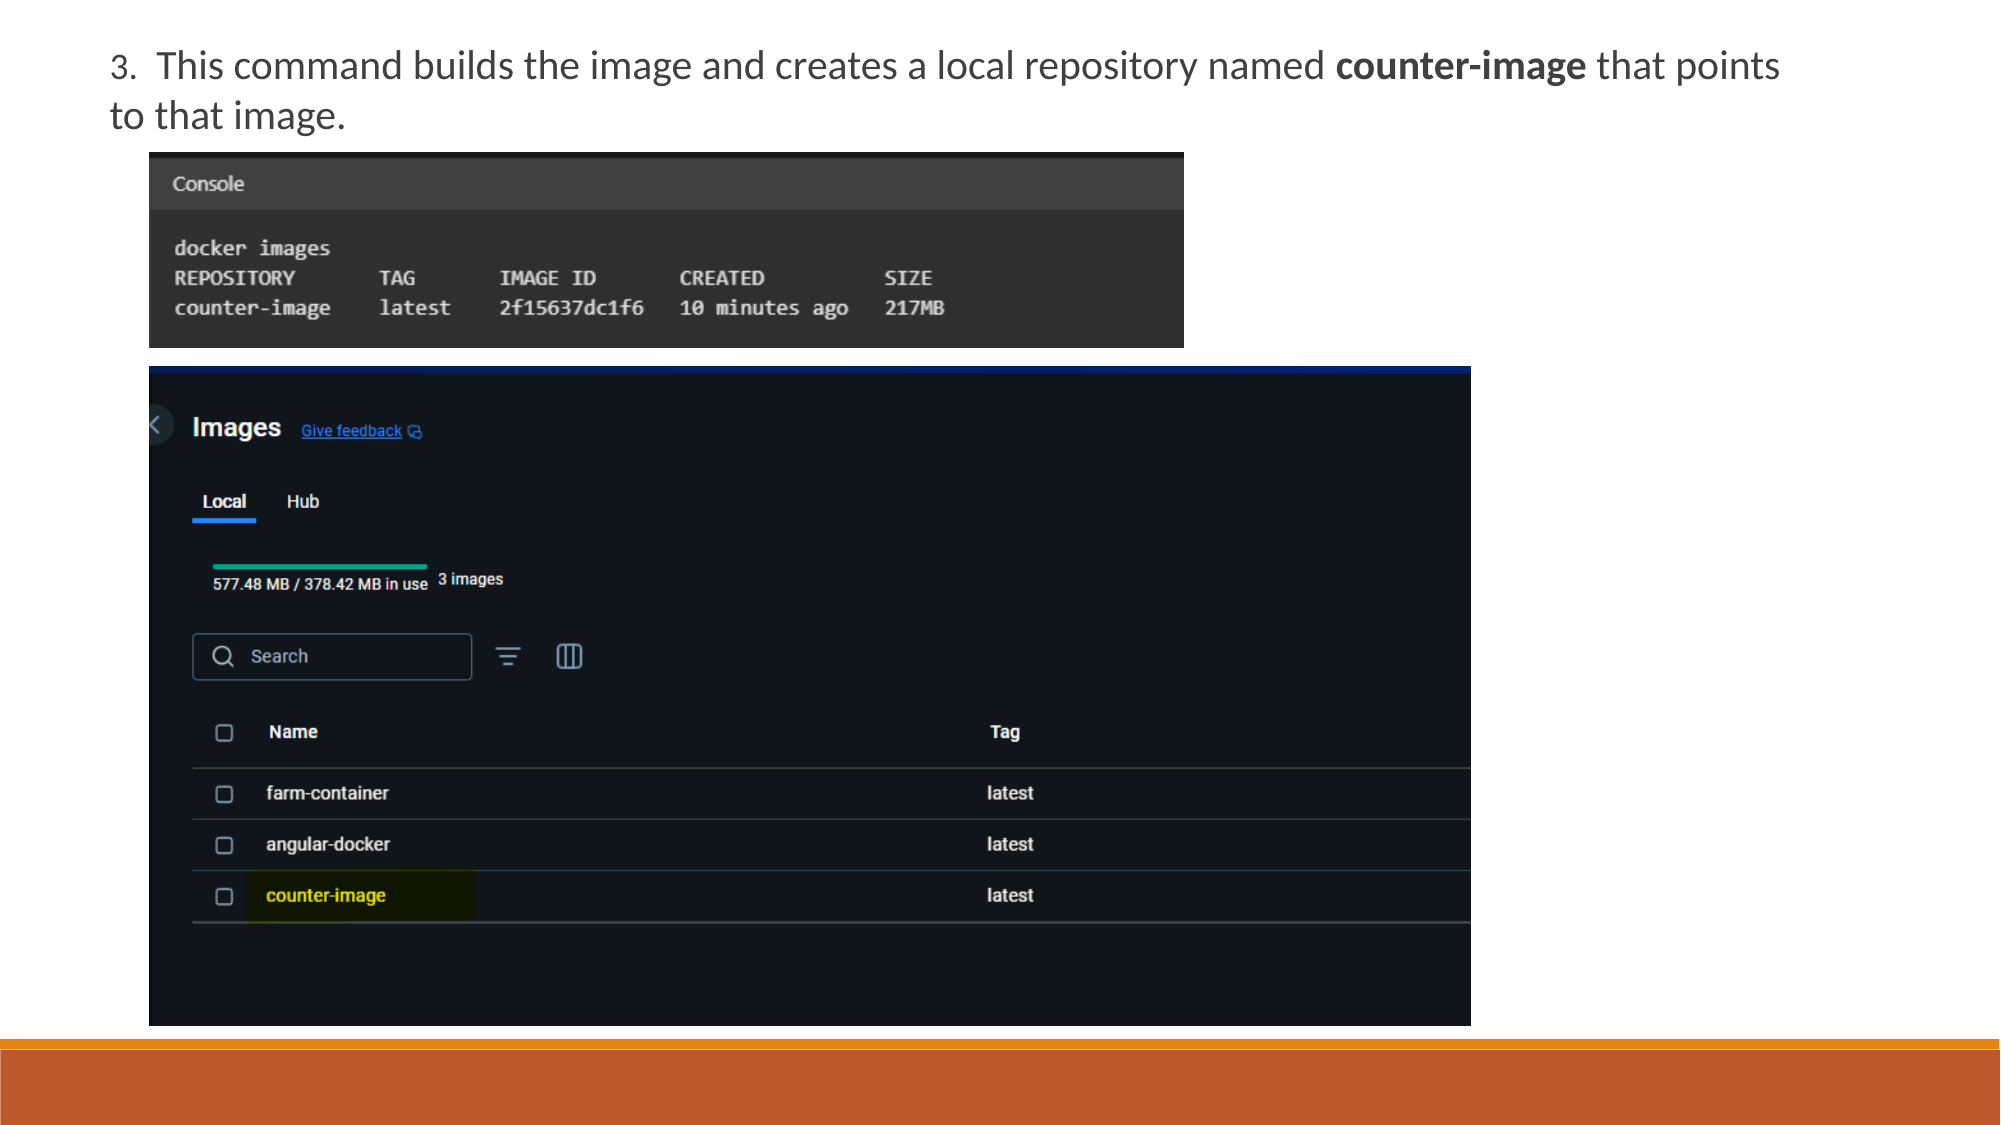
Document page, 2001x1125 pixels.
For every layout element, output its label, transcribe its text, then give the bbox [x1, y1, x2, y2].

picture [148, 151, 1185, 349]
text_box 3. This command builds the image and creates a local repository named counter-image that points to that image. [94, 30, 1827, 146]
picture [148, 366, 1471, 1027]
